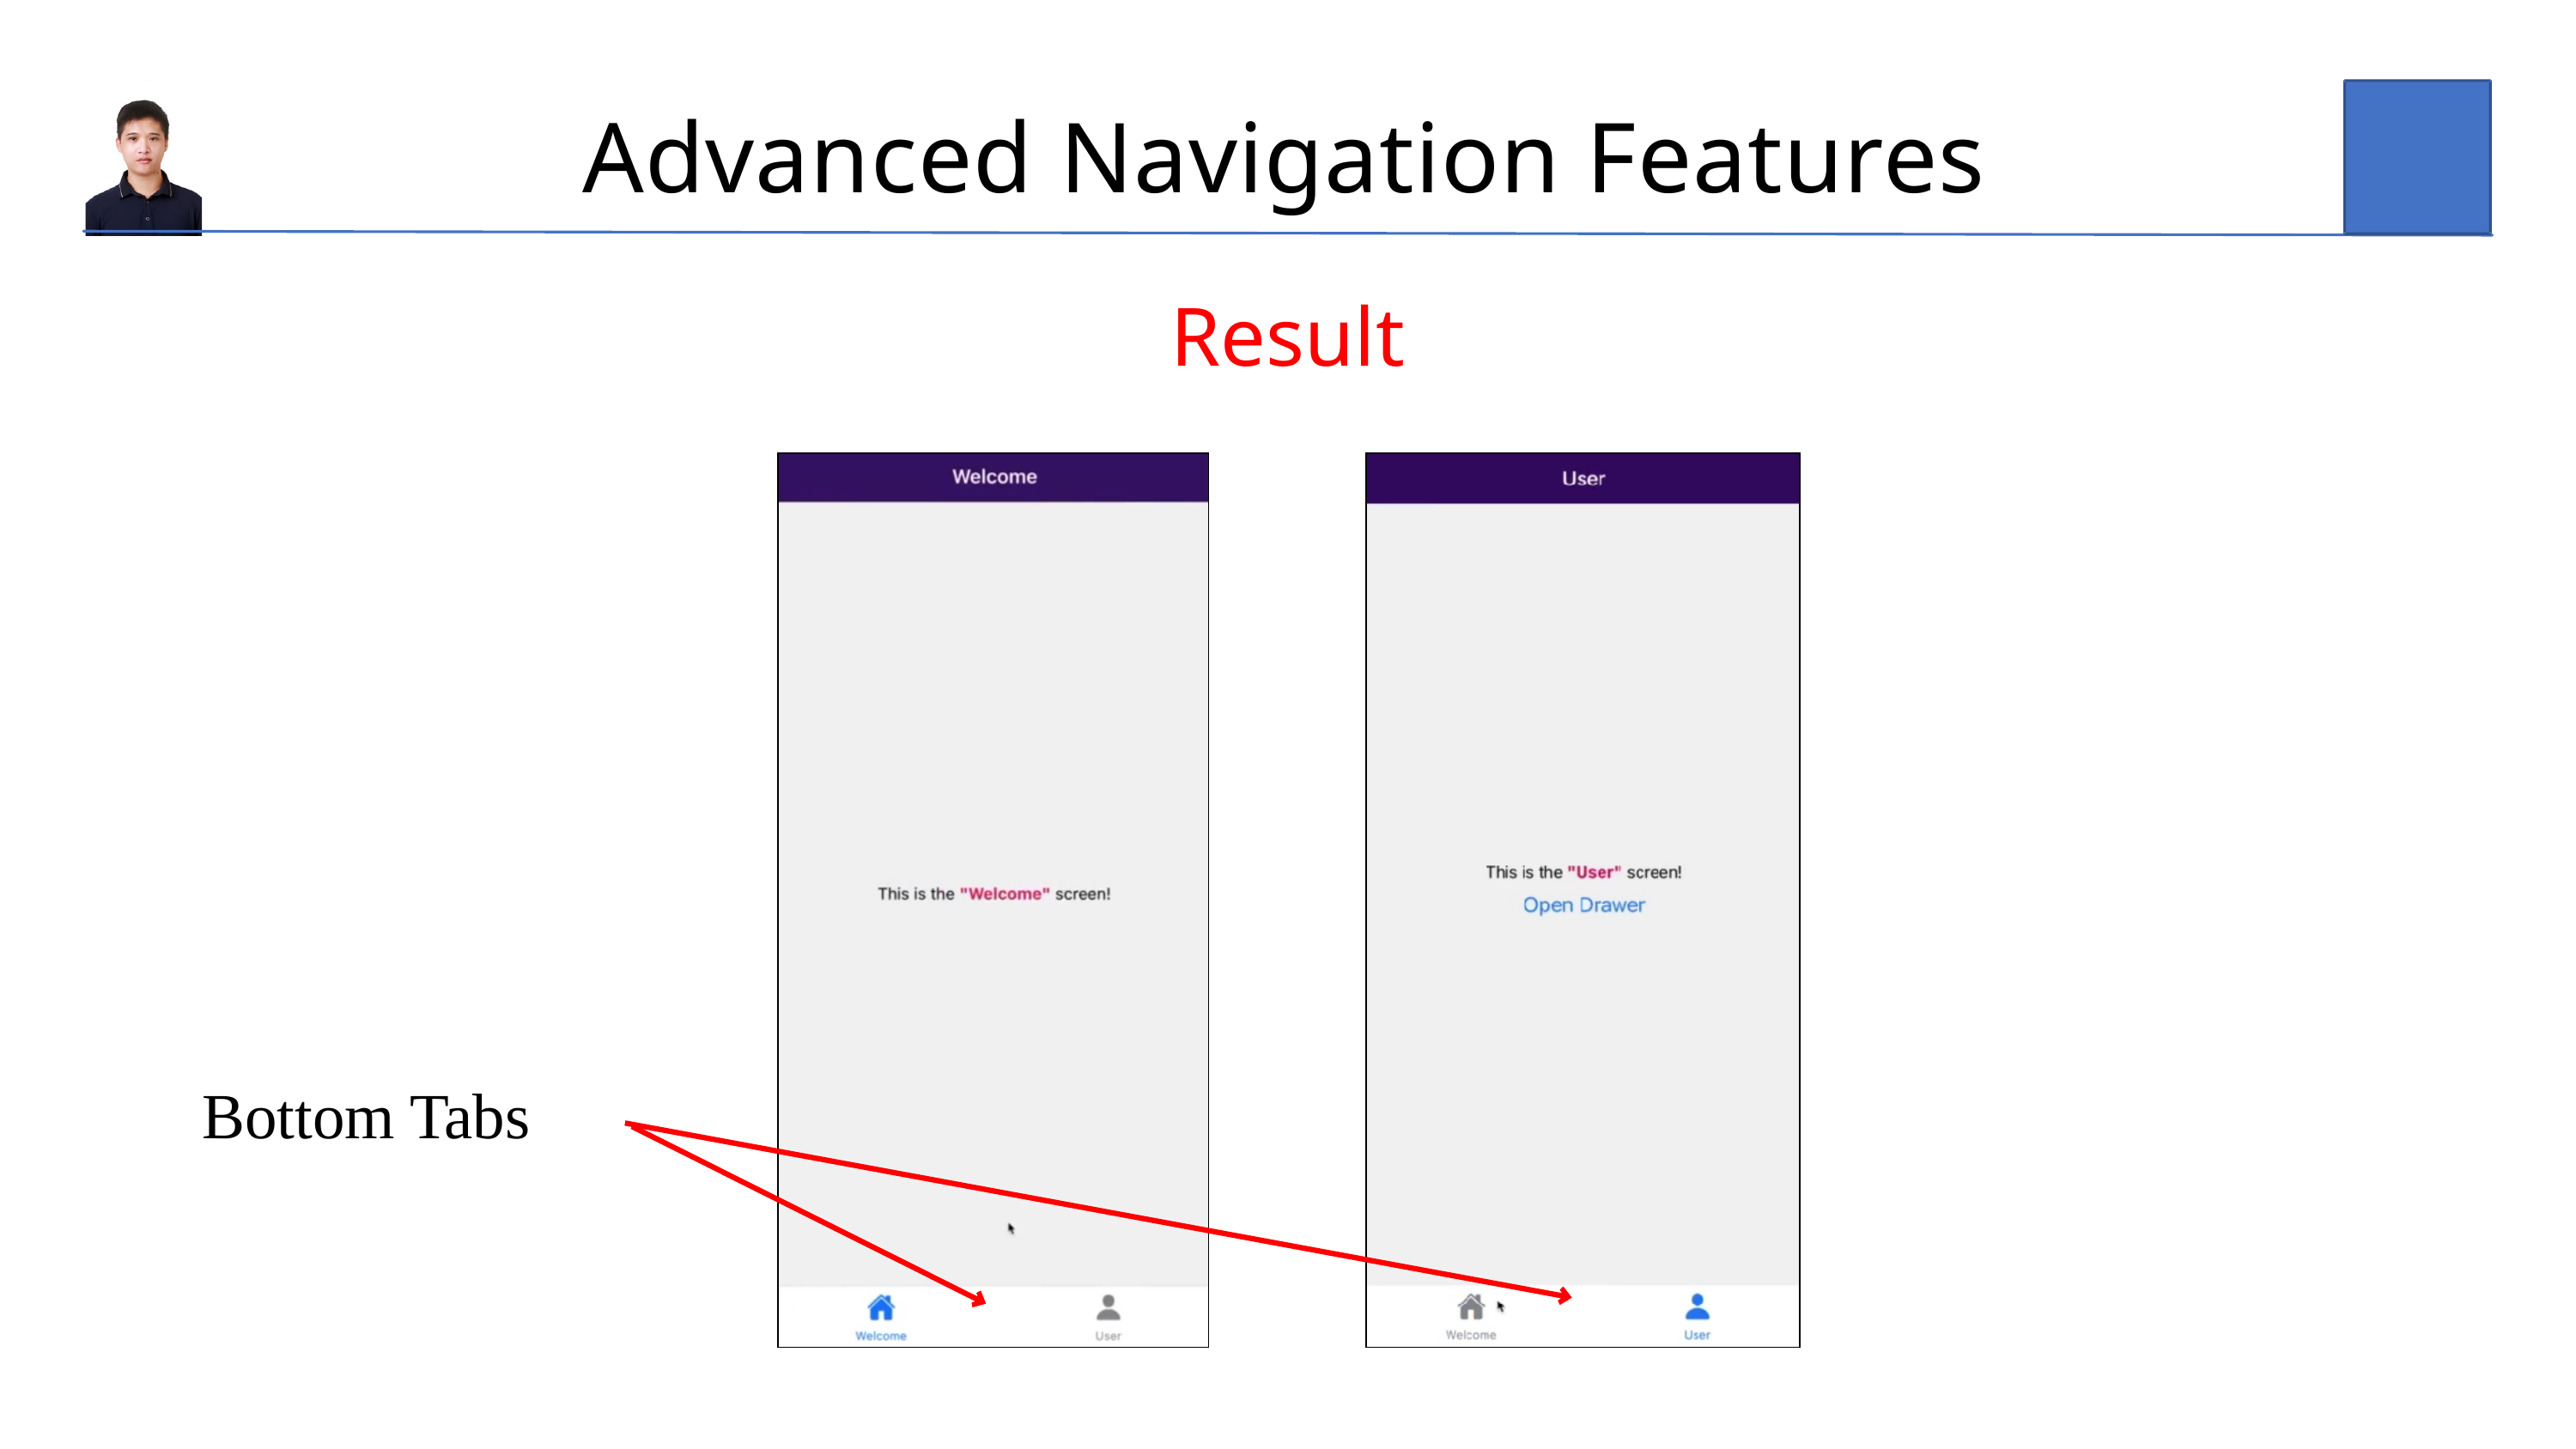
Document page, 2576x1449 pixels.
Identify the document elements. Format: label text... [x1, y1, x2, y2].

text_box [777, 453, 1209, 1230]
text_box Bottom Tabs [202, 1074, 687, 1152]
text_box [1365, 453, 1800, 1348]
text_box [2342, 79, 2493, 235]
text_box [631, 1126, 987, 1306]
text_box [85, 232, 203, 236]
text_box Advanced Navigation Features [240, 96, 2330, 213]
text_box Result [993, 286, 1583, 383]
text_box [777, 1152, 1209, 1348]
text_box [85, 80, 203, 231]
text_box [624, 1123, 1572, 1302]
